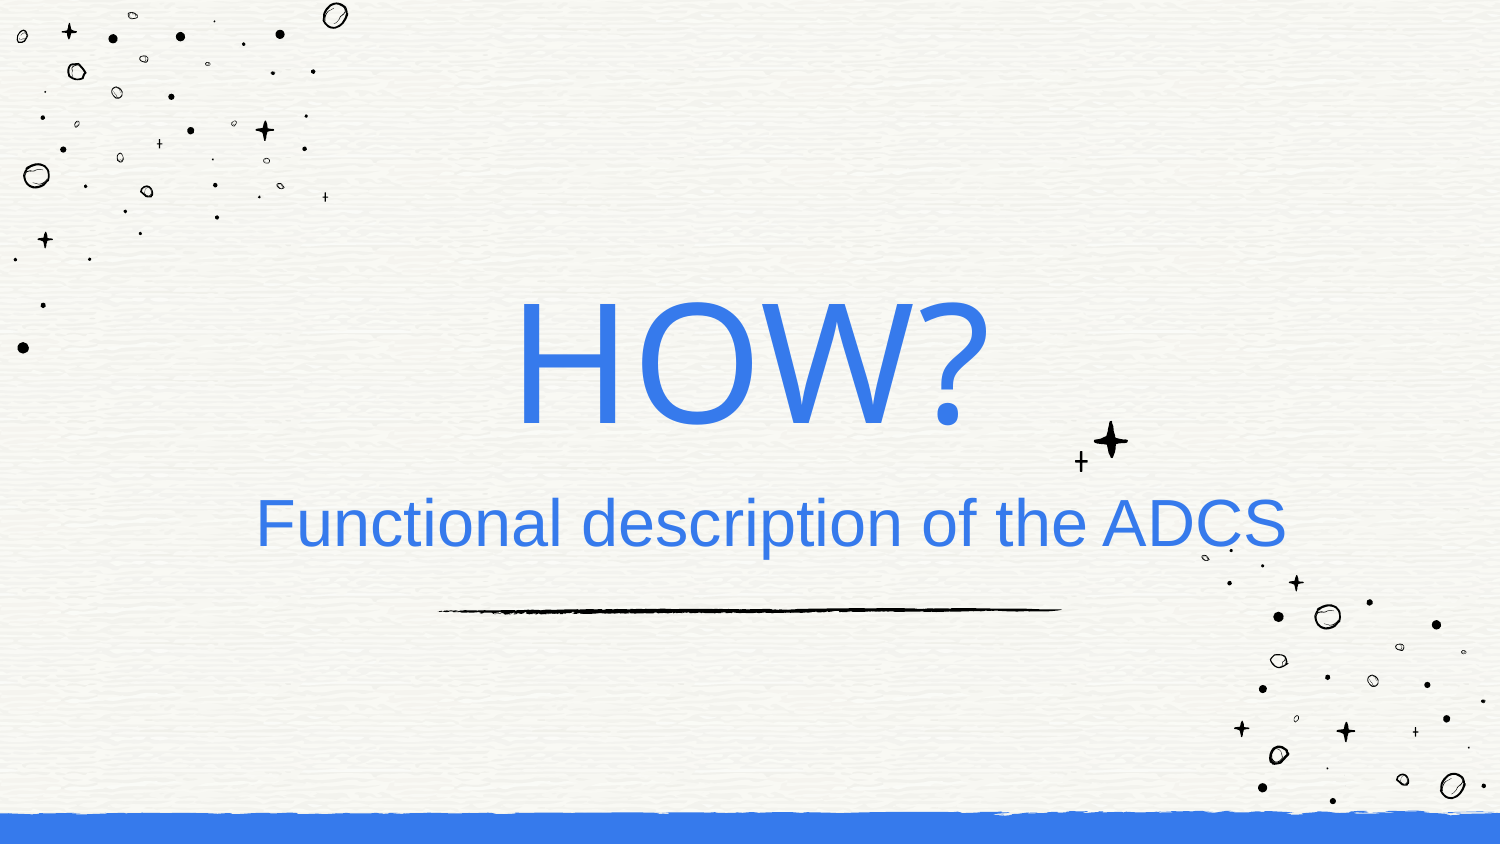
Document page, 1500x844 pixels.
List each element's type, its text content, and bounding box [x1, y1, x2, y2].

text_box [1074, 420, 1129, 473]
picture [0, 0, 1500, 815]
text_box HOW? [329, 227, 1171, 471]
text_box [437, 608, 1063, 615]
text_box [1000, 811, 1010, 815]
text_box Functional description of the ADCS [156, 471, 1389, 567]
